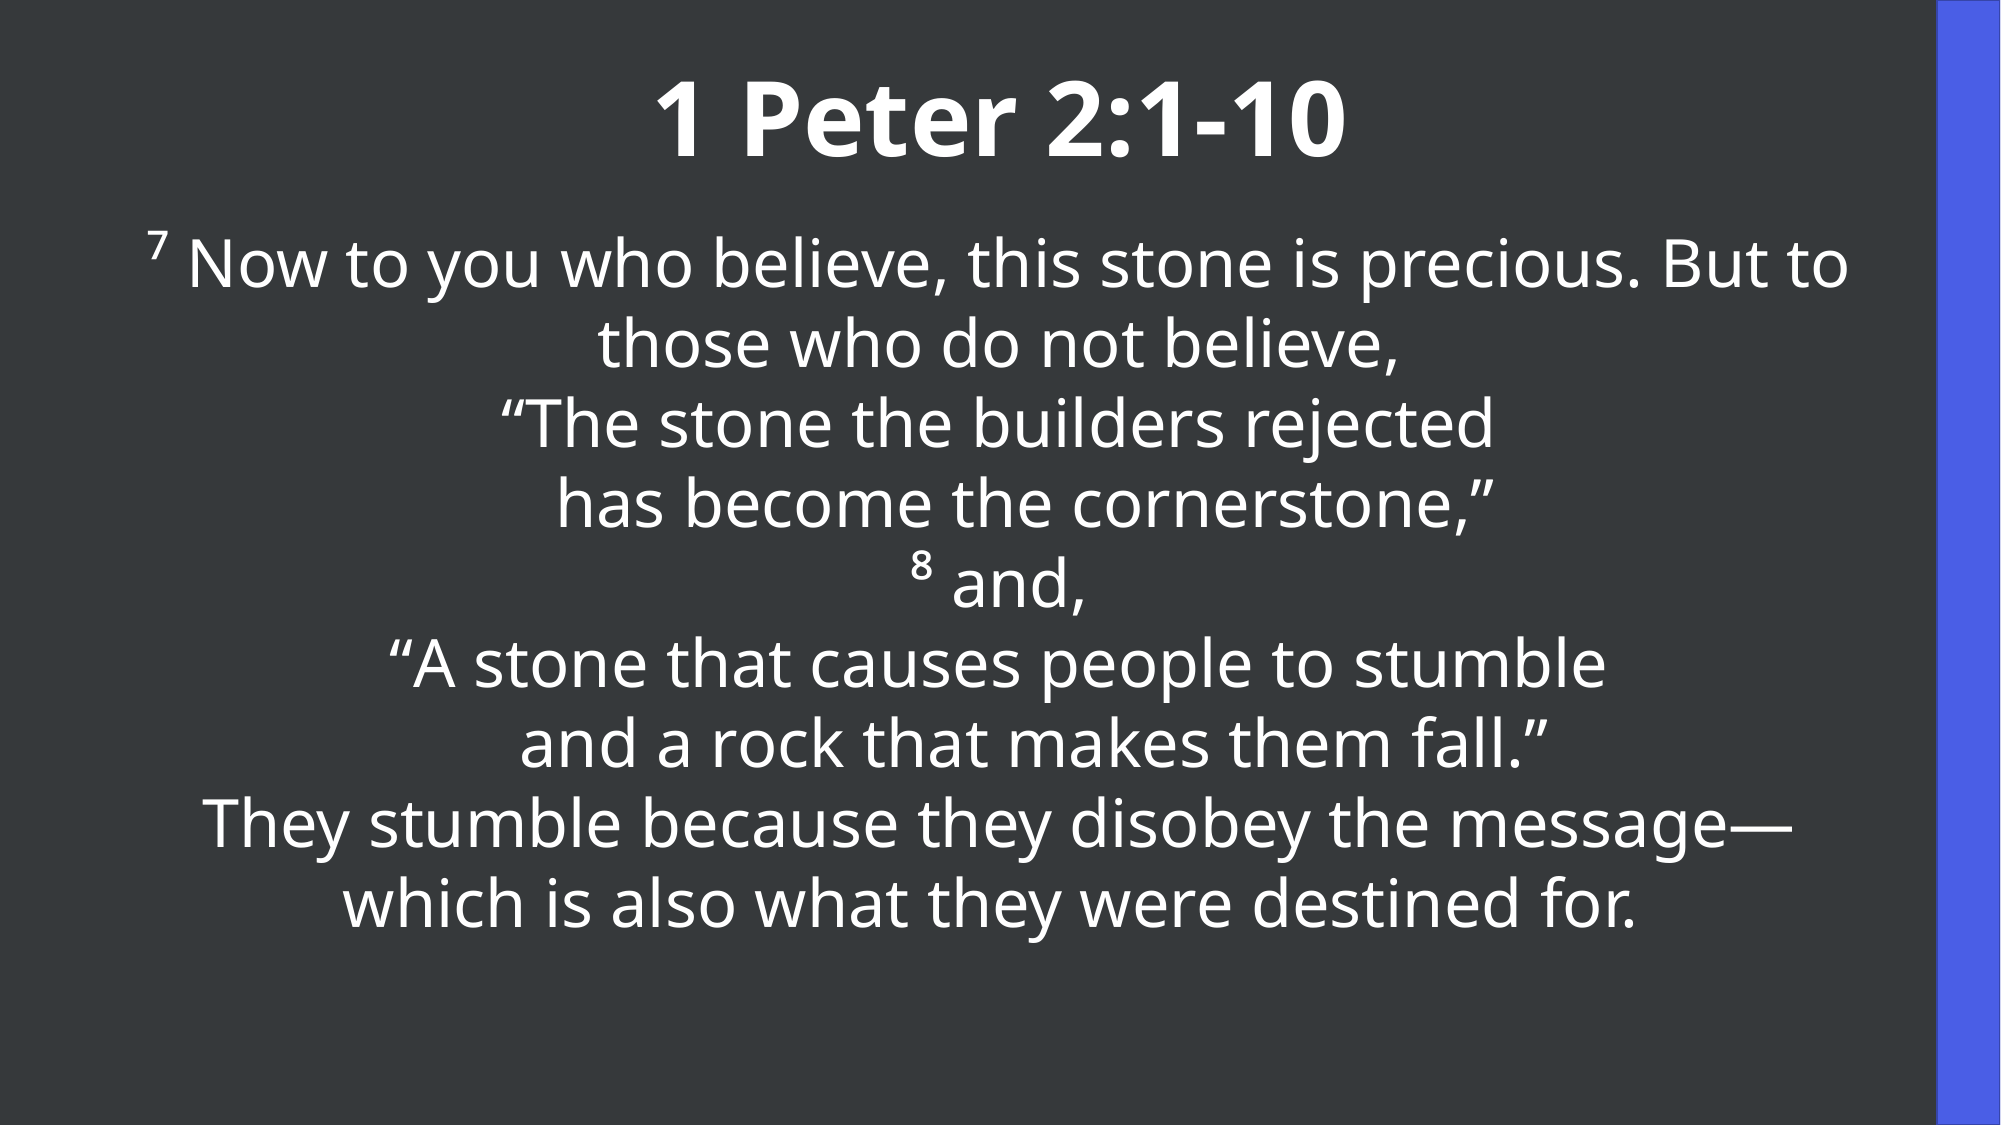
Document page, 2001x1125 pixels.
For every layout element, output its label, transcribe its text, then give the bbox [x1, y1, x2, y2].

text_box ⁷ Now to you who believe, this stone is precious. But to those who do not believe, “The stone the builders rejected has become the cornerstone,” ⁸ and, “A stone that causes people to stumble and a rock that makes them fall.” They stumble because they disobey the message—which is also what they were destined for. [99, 213, 1900, 1029]
text_box 1 Peter 2:1-10 [99, 44, 1900, 185]
